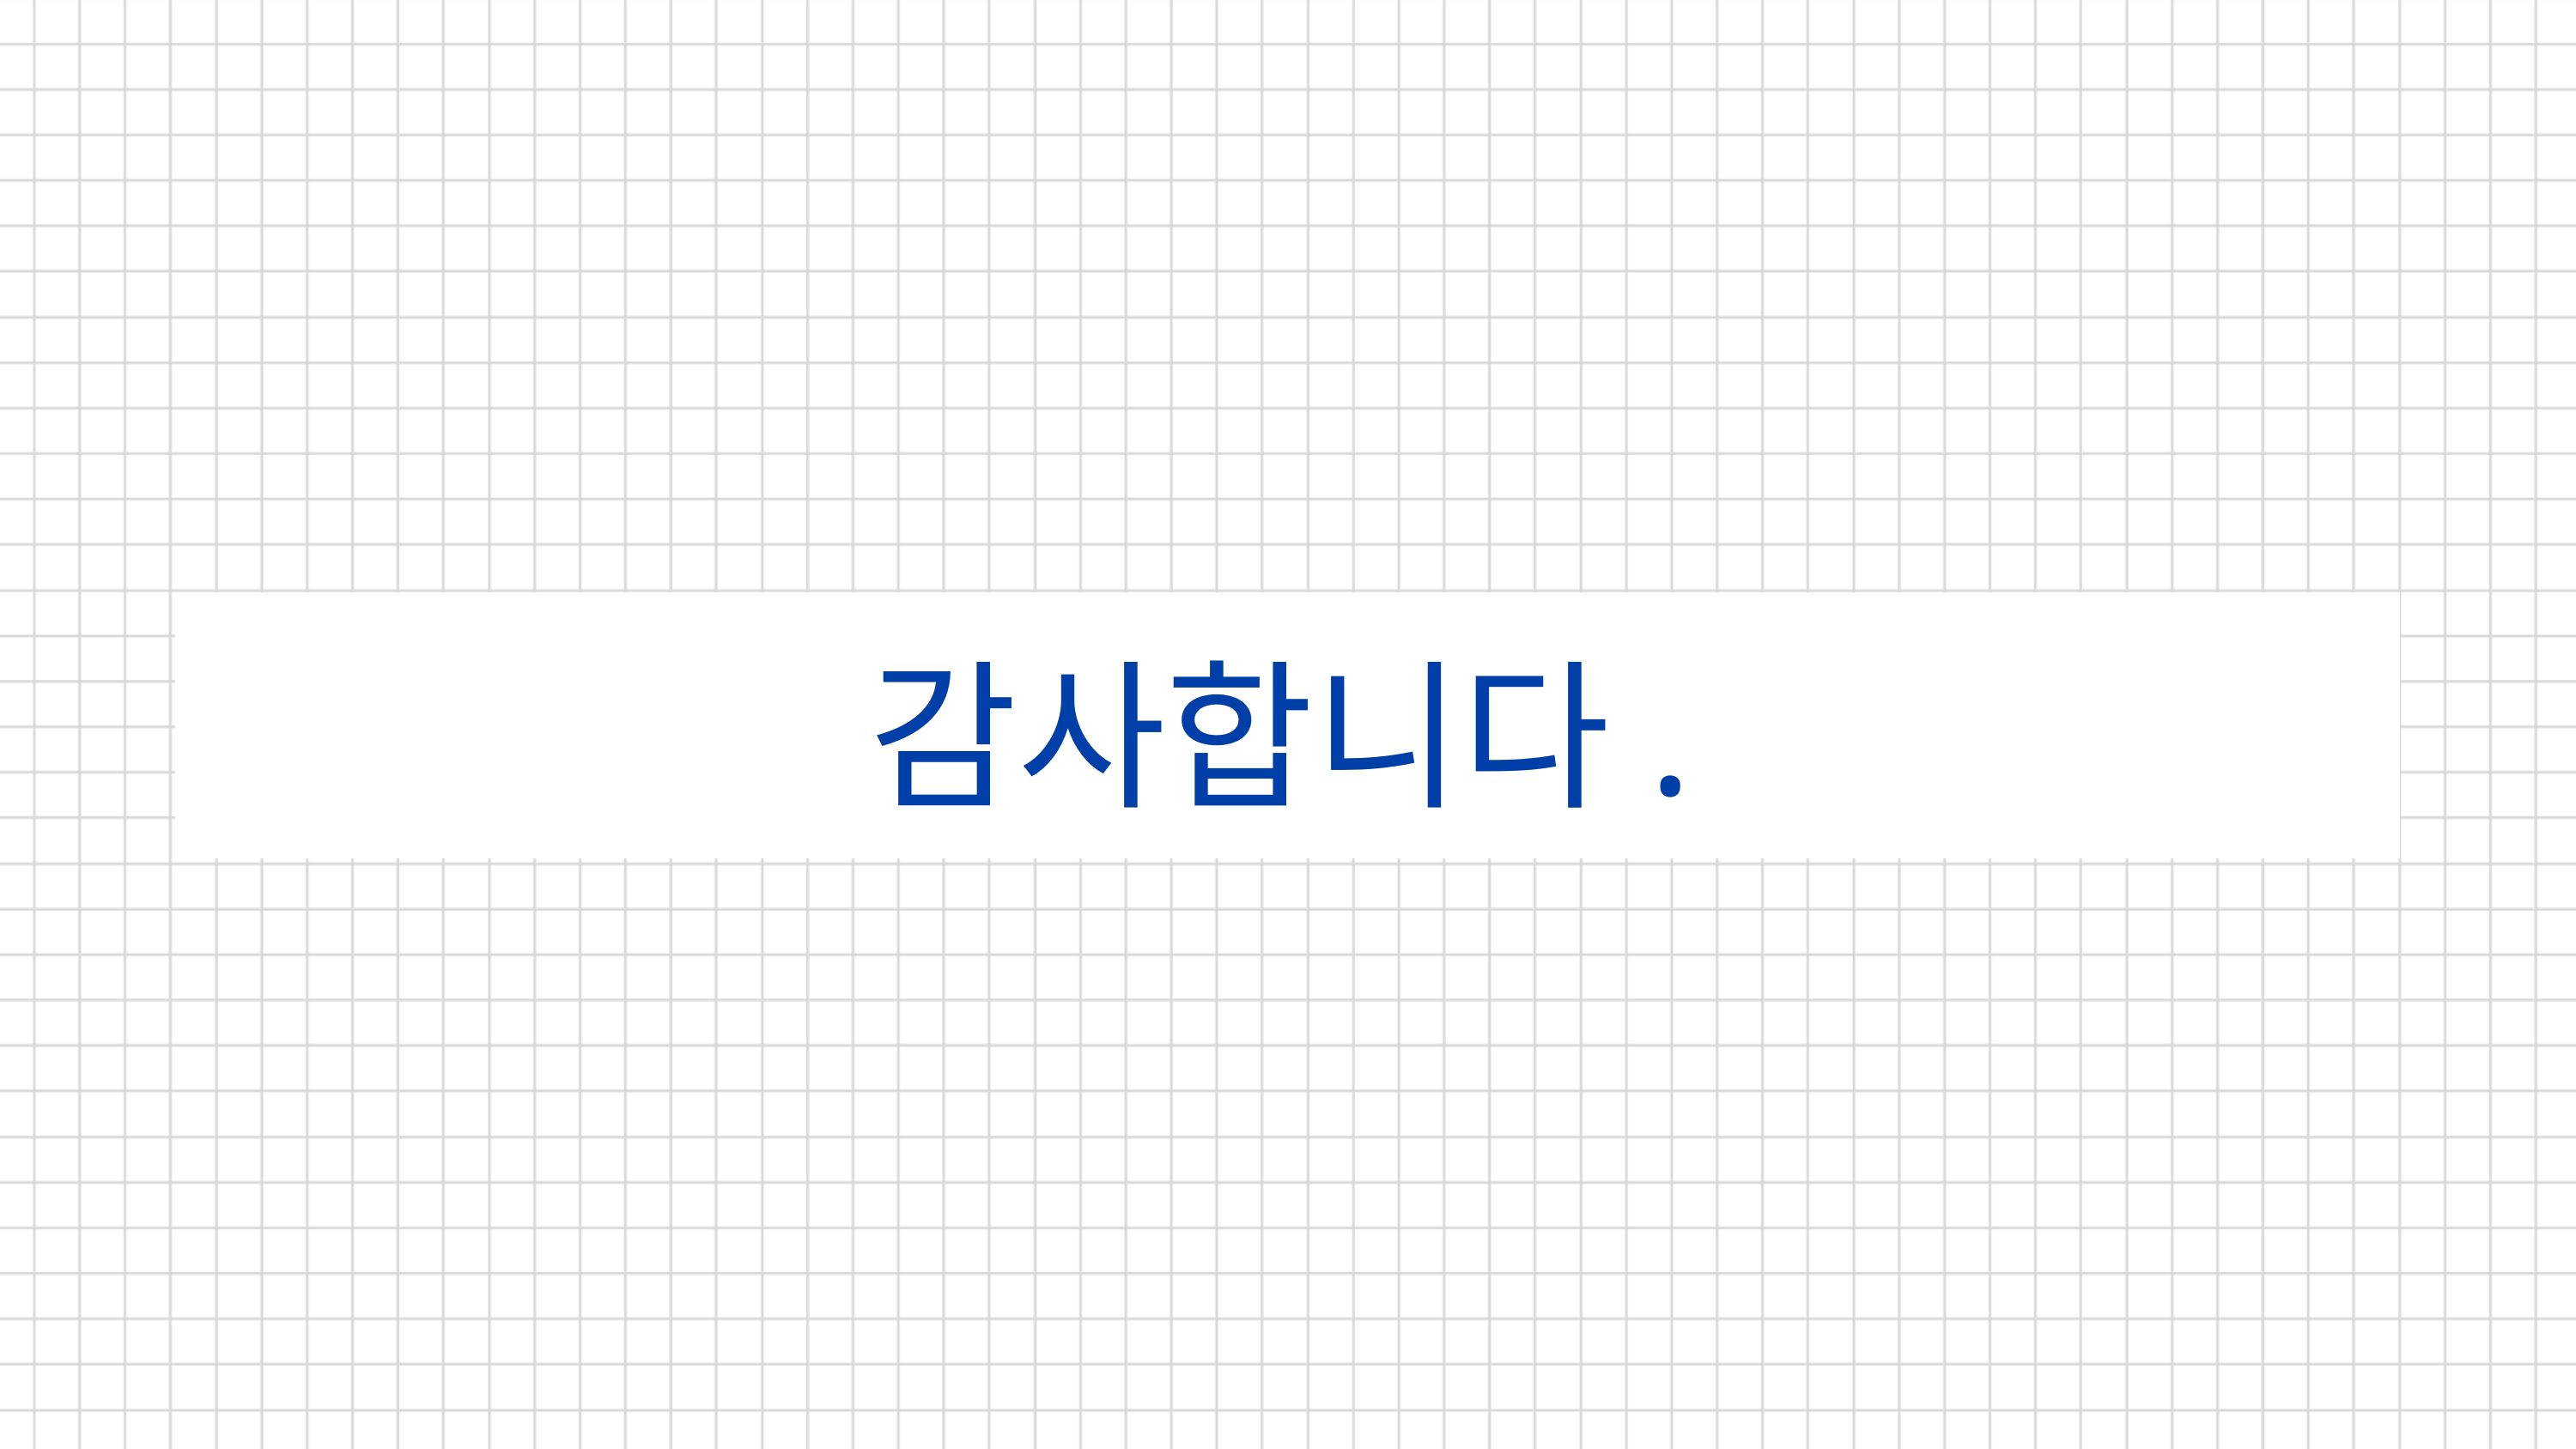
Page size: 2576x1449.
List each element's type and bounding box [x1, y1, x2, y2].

text_box [175, 591, 2401, 859]
text_box [0, 0, 2576, 1449]
